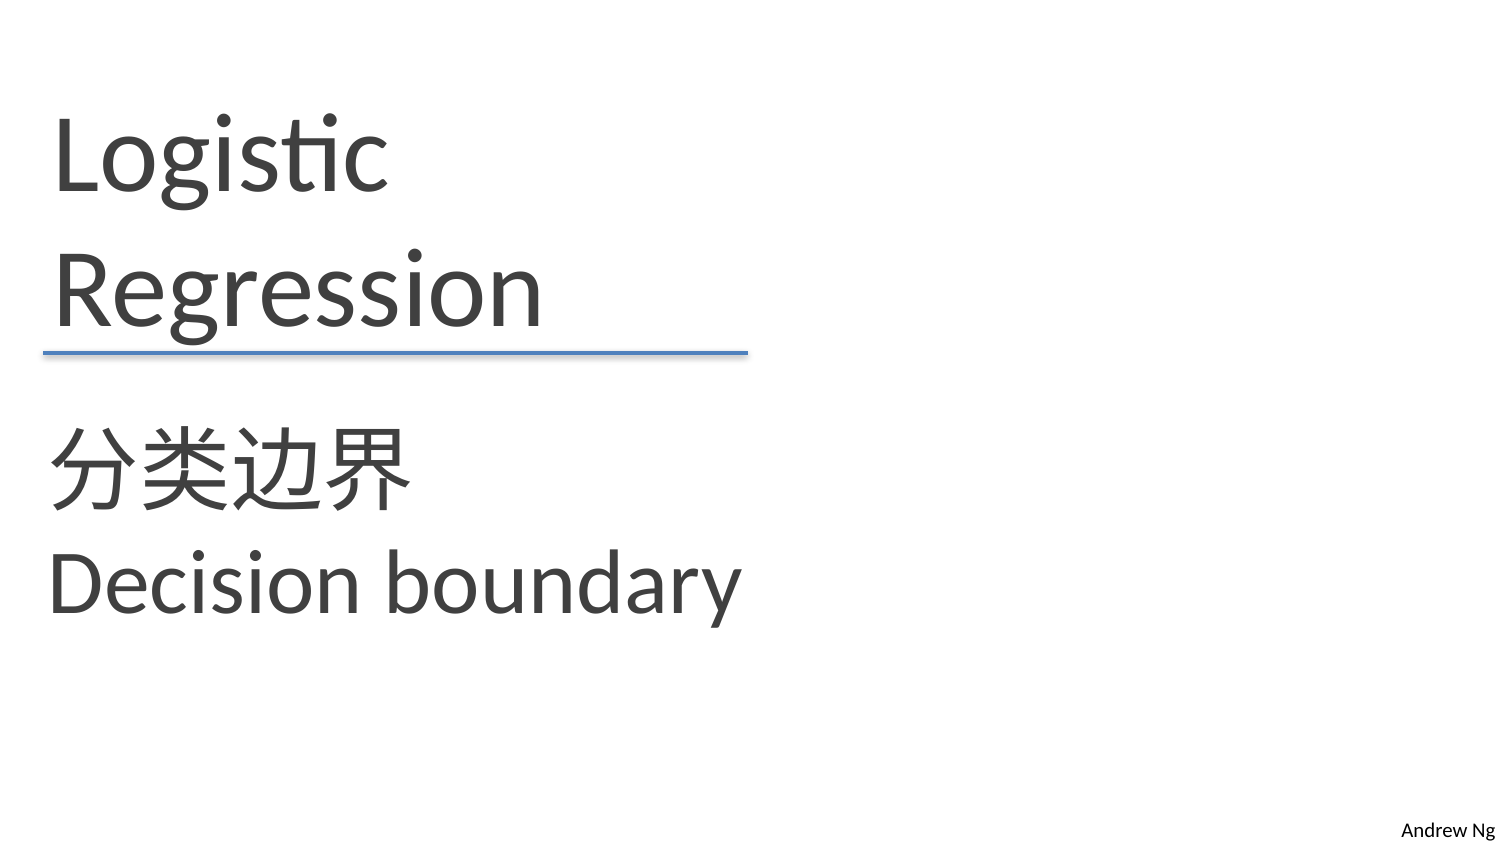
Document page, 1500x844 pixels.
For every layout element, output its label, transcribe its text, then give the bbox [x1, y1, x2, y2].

text_box Logistic Regression [37, 96, 850, 332]
title 分类边界 Decision boundary [32, 331, 805, 713]
